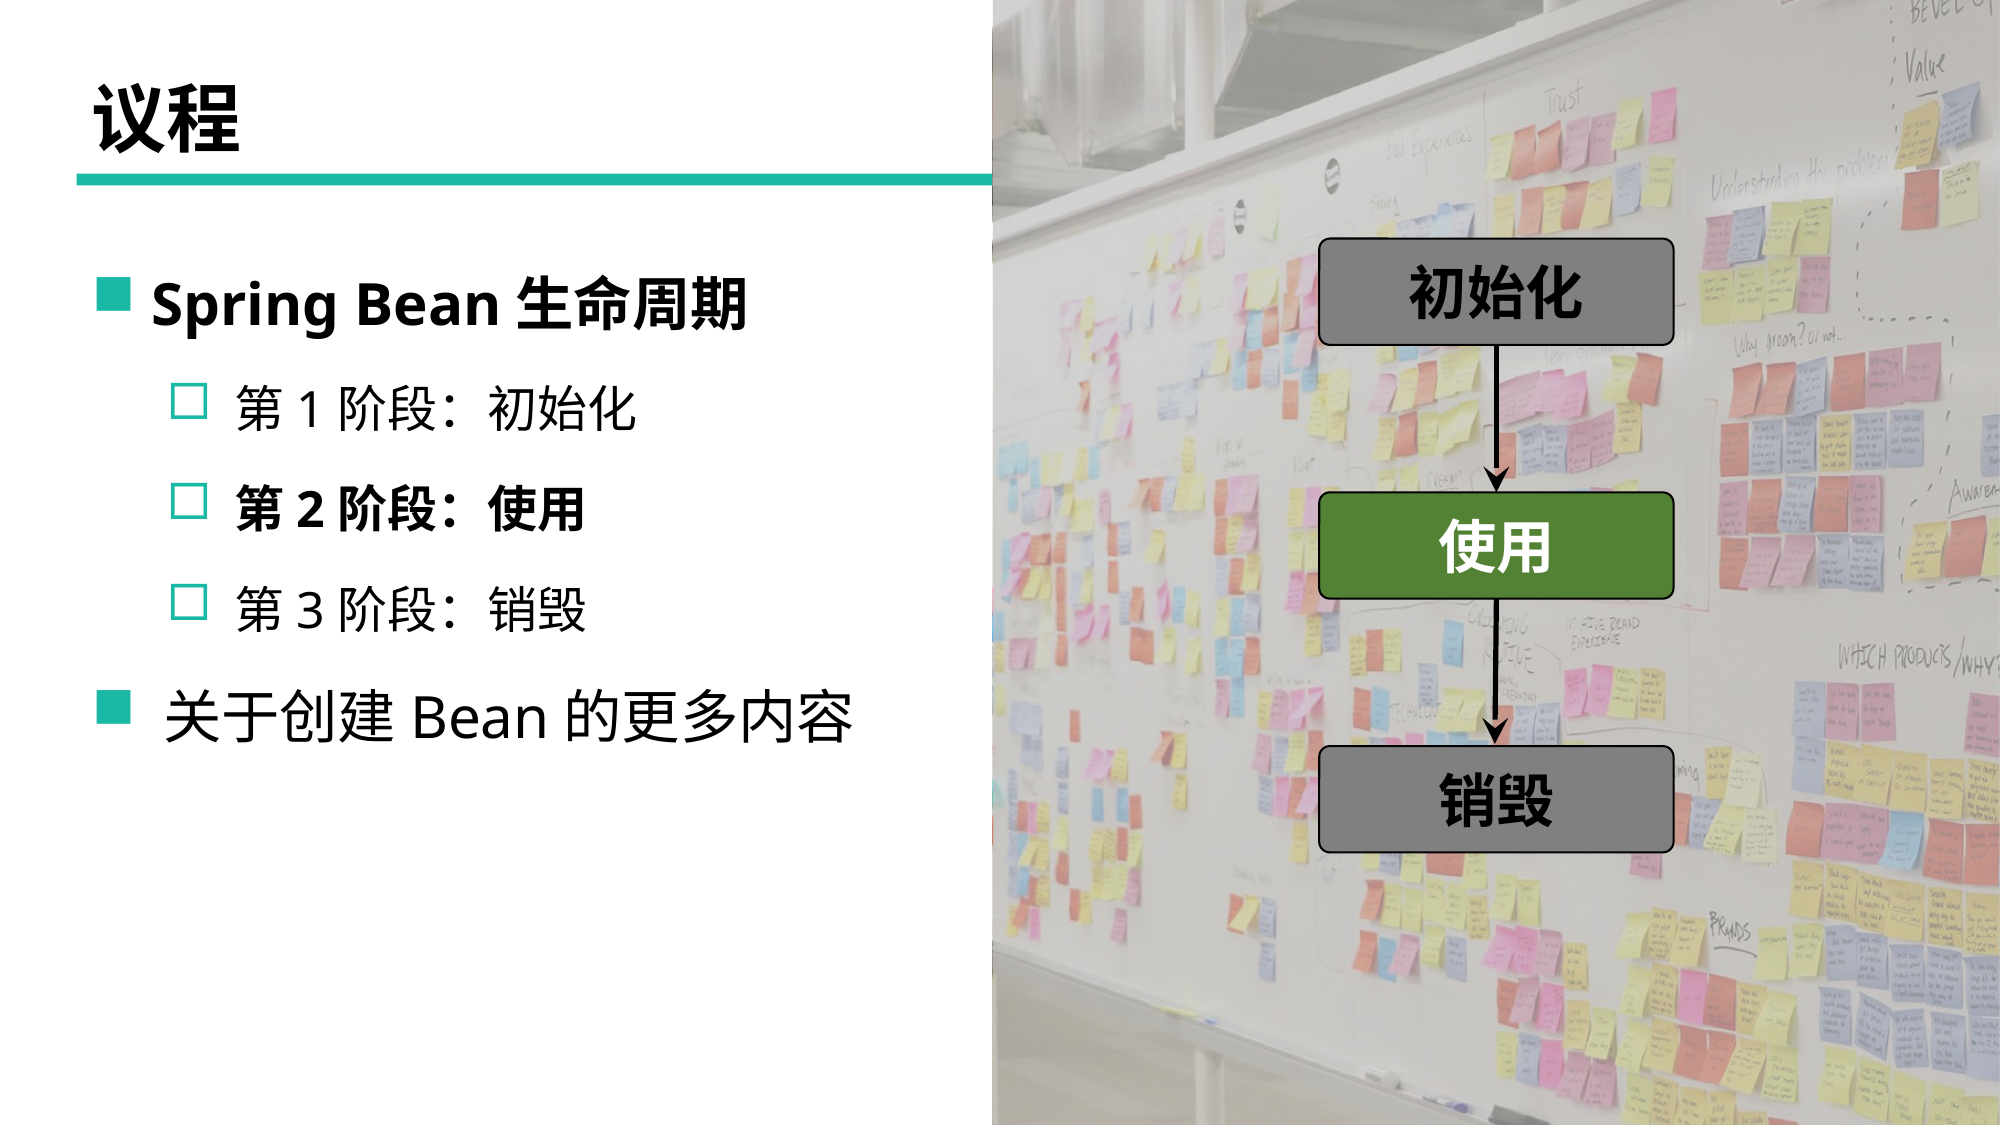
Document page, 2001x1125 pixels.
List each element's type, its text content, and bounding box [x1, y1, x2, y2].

list Spring Bean生命周期 第1阶段：初始化 第2阶段：使用 第3阶段：销毁 关于创建Bean的更多内容 [76, 238, 992, 1014]
picture [992, 0, 2000, 1125]
title 议程 [76, 59, 992, 186]
